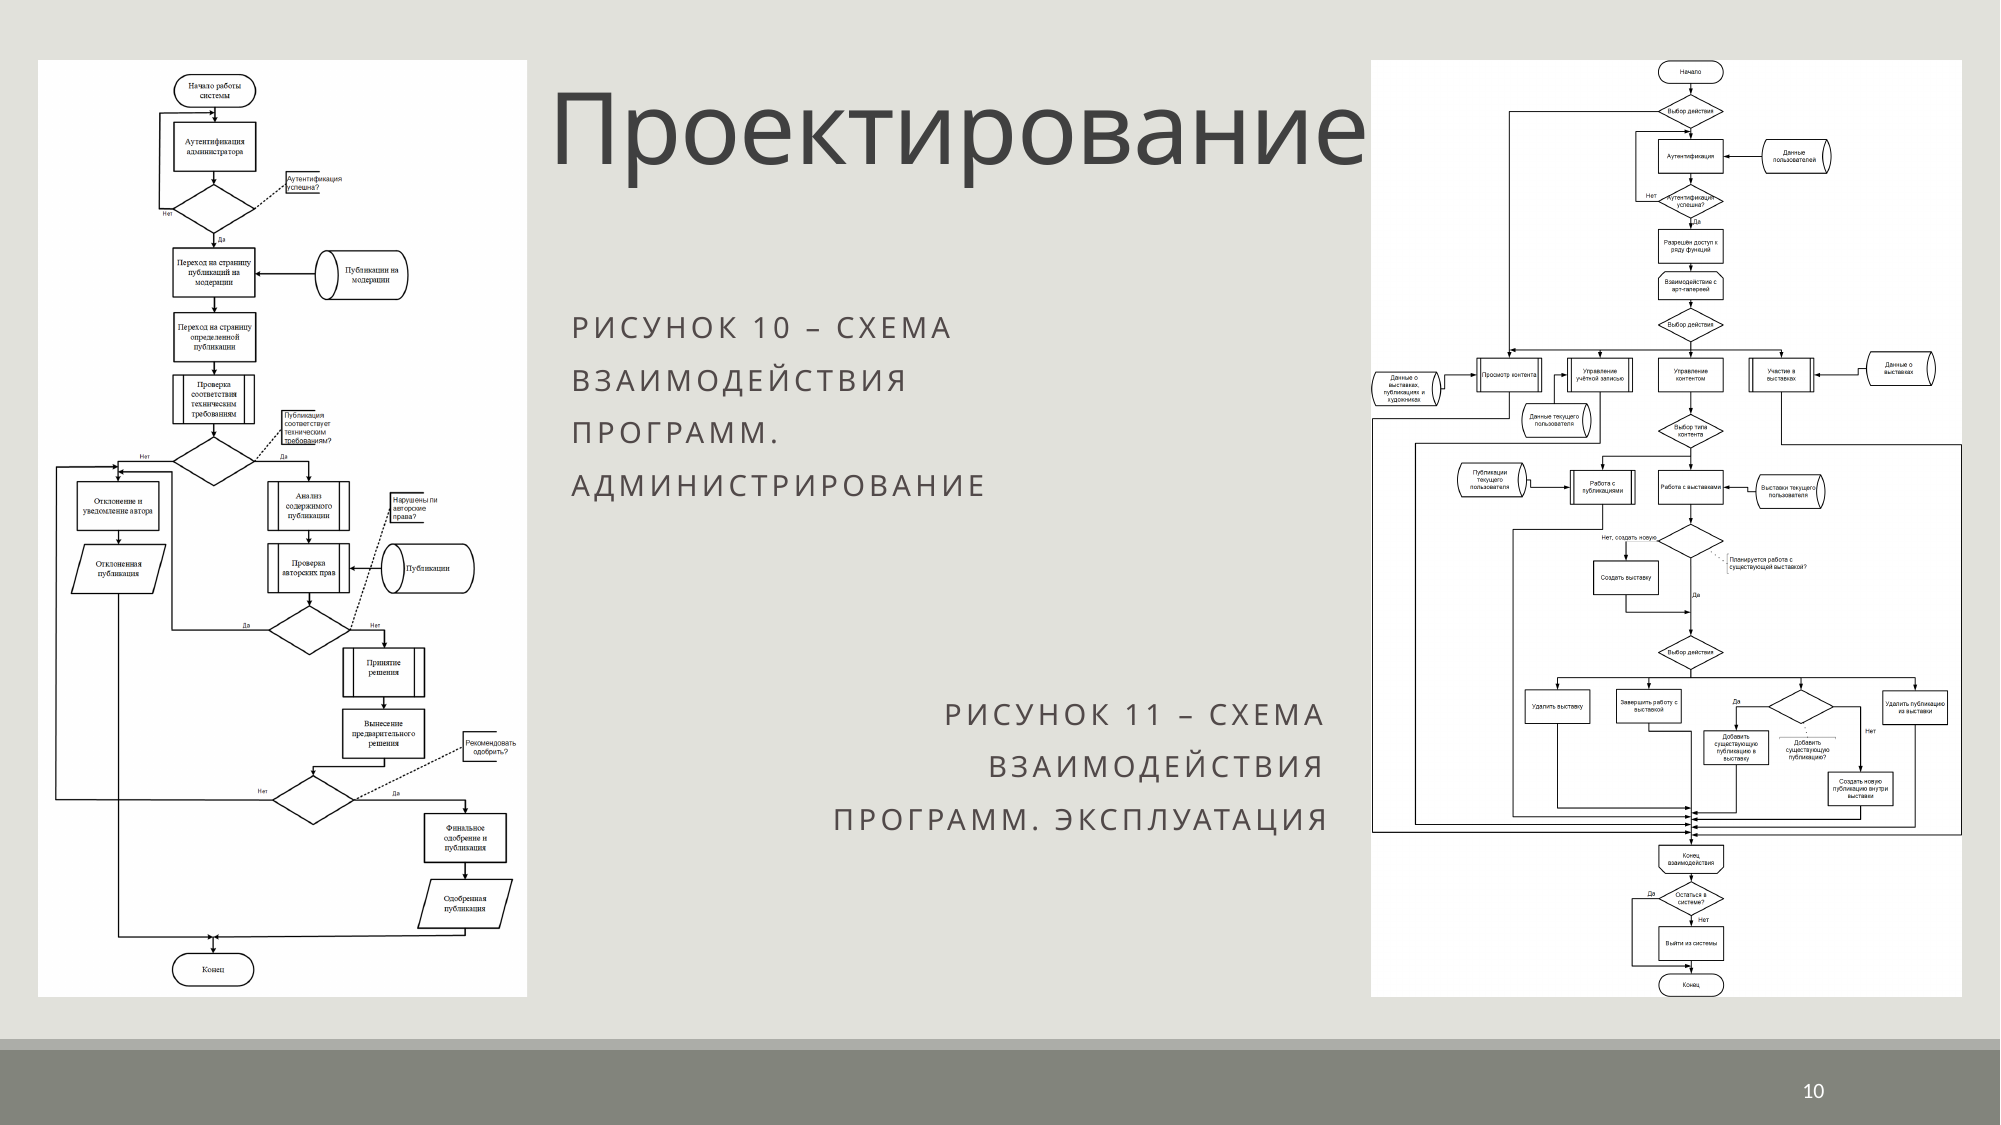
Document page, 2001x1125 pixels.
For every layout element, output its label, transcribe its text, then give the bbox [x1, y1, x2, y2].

title Проектирование [534, 60, 1370, 193]
text_box Рисунок 10 – Схема взаимодействия программ. Администрирование [537, 285, 1118, 510]
text_box Рисунок 11 – Схема взаимодействия программ. Эксплуатация [740, 671, 1368, 844]
text_box [537, 218, 1368, 352]
slide_number 10 [1624, 1059, 1840, 1120]
picture [1370, 60, 1963, 998]
picture [37, 60, 528, 998]
